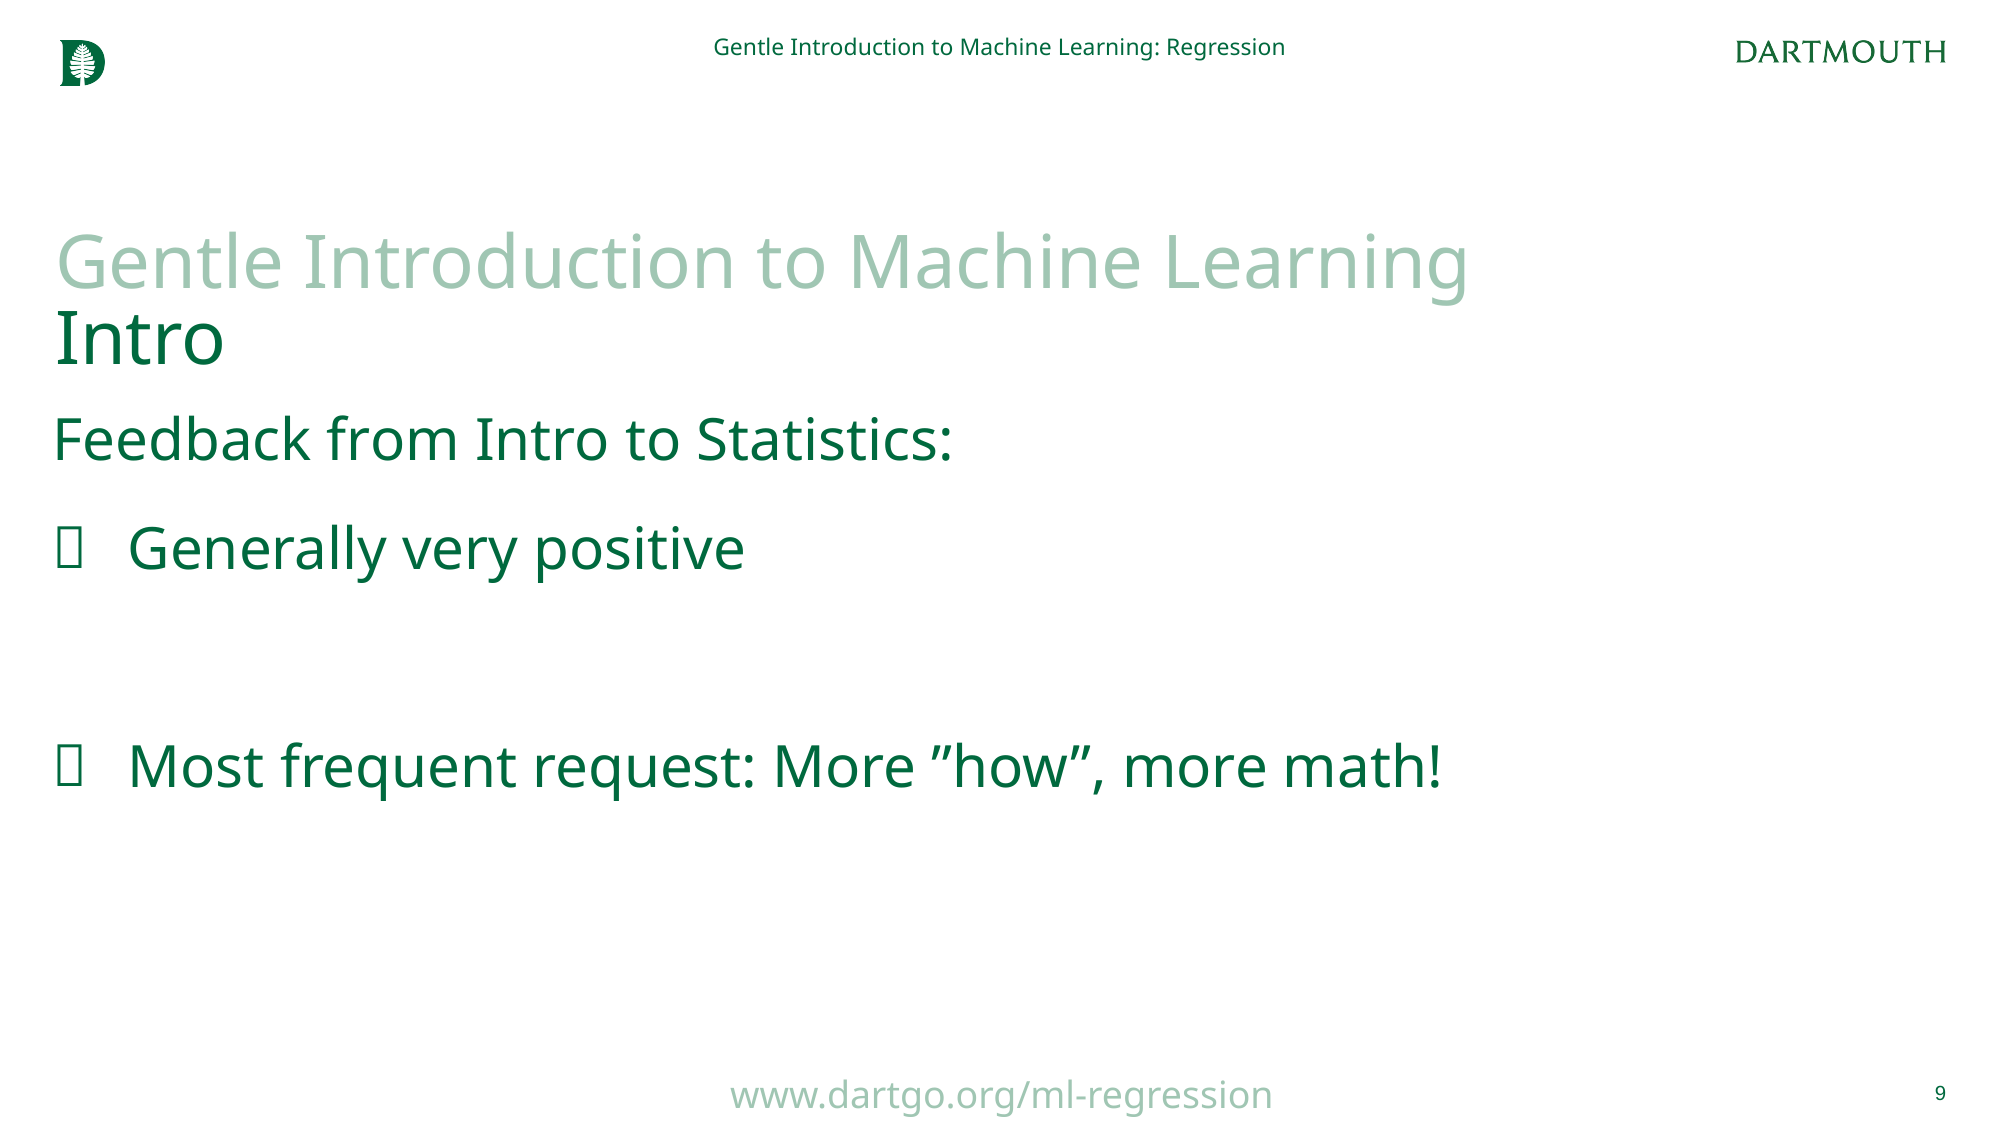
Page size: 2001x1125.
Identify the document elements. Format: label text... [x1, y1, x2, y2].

picture [1735, 39, 1947, 64]
title Gentle Introduction to Machine Learning Intro [55, 228, 1950, 380]
list Feedback from Intro to Statistics: Generally very positive Most frequent request: More ”how”, more math! [52, 388, 1947, 1066]
slide_number 9 [1860, 1074, 1947, 1111]
picture [60, 40, 105, 86]
footer Gentle Introduction to Machine Learning: Regression [390, 30, 1610, 66]
